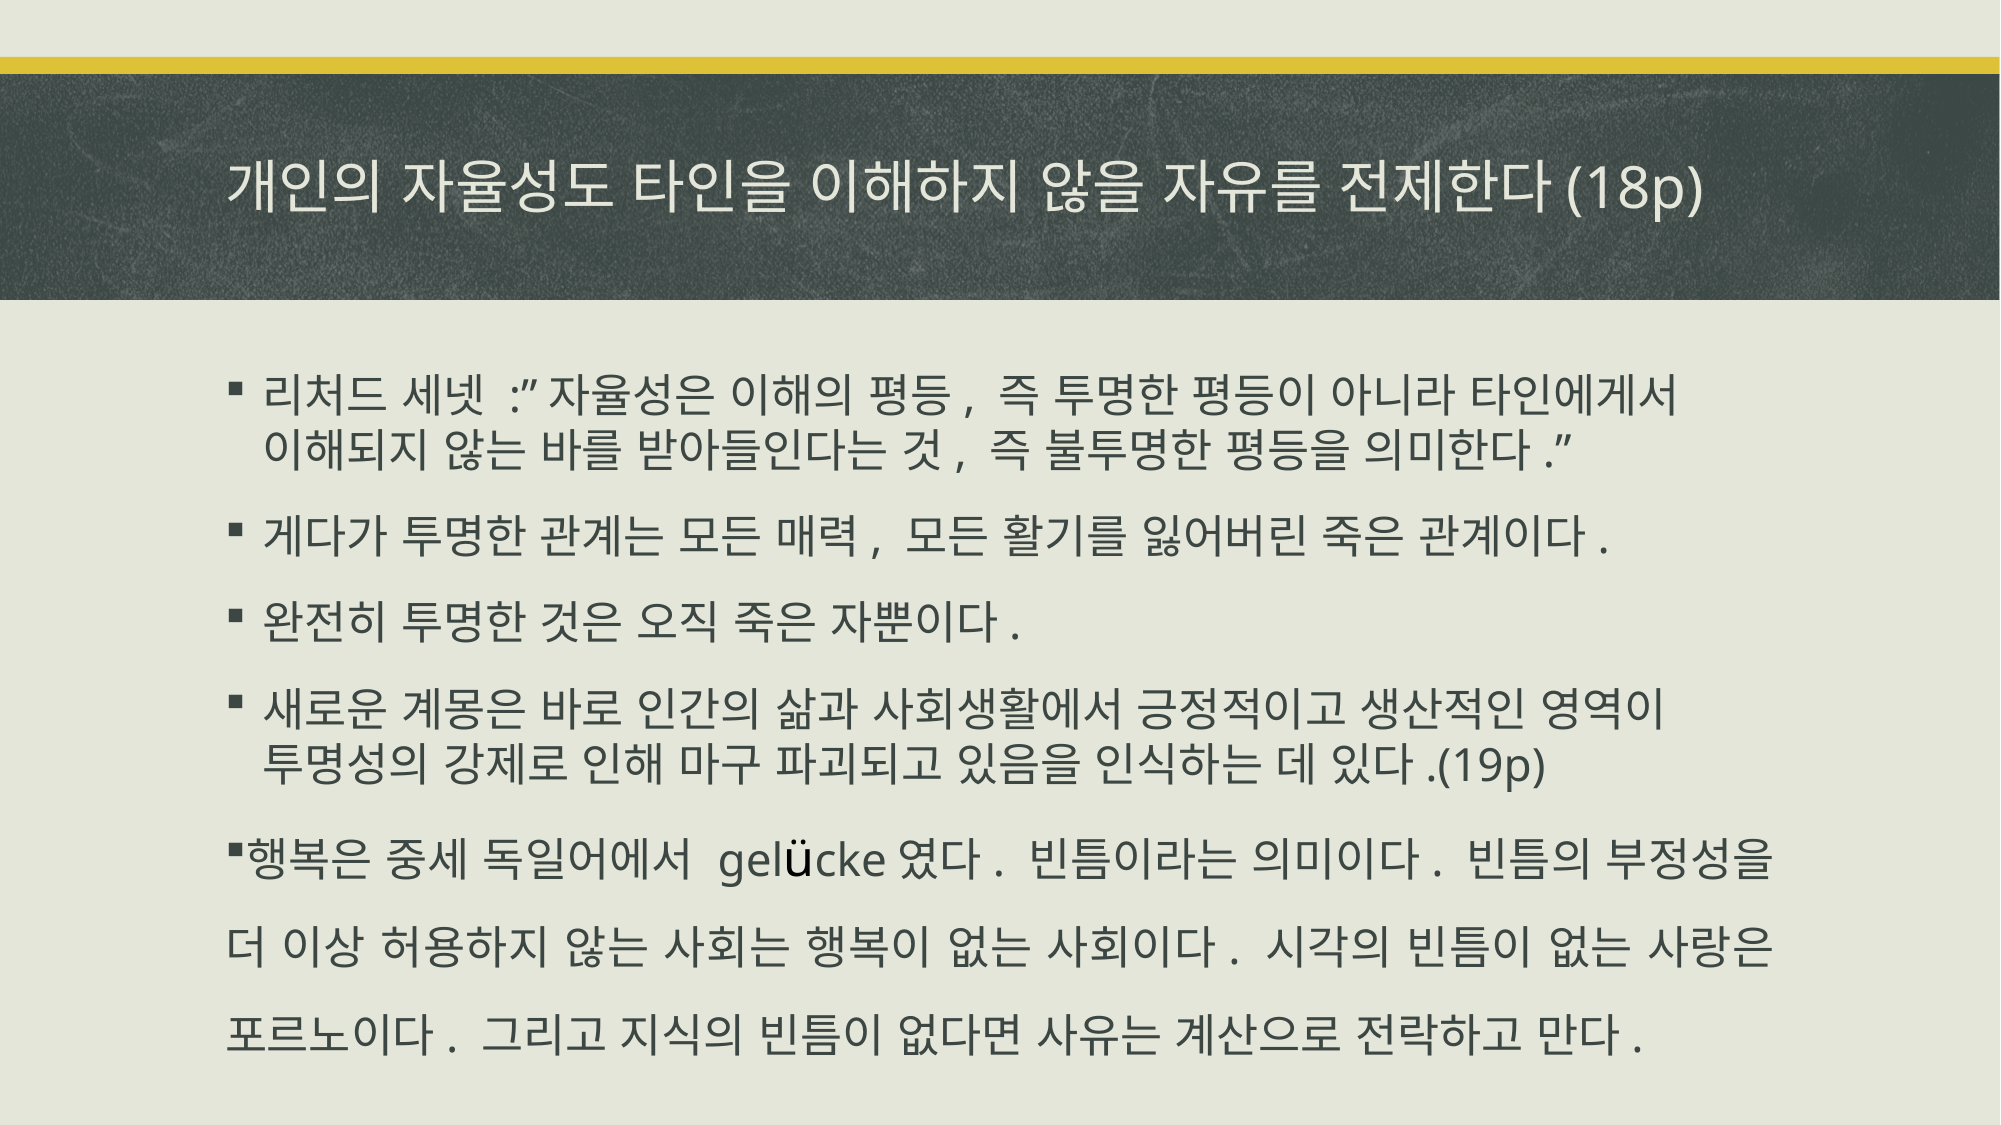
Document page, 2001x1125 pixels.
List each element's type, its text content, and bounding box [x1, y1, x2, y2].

picture [0, 74, 2000, 300]
title 개인의 자율성도 타인을 이해하지 않을 자유를 전제한다(18p) [210, 76, 1790, 300]
list 리처드 세넷 :”자율성은 이해의 평등, 즉 투명한 평등이 아니라 타인에게서 이해되지 않는 바를 받아들인다는 것, 즉 불투명한 평등을 의미한다.” 게다가 투명한 관계는 모든 매력, 모든 활기를 잃어버린 죽은 관계이다. 완전히 투명한 것은 오직 죽은 자뿐이다. 새로운 계몽은 바로 인간의 삶과 사회생활에서 긍정적이고 생산적인 영역이 투명성의 강제로 인해 마구 파괴되고 있음을 인식하는 데 있다.(19p) 행복은 중세 독일어에서 gelücke였다. 빈틈이라는 의미이다. 빈틈의 부정성을 더 이상 허용하지 않는 사회는 행복이 없는 사회이다. 시각의 빈틈이 없는 사랑은 포르노이다. 그리고 지식의 빈틈이 없다면 사유는 계산으로 전락하고 만다. [210, 359, 1790, 1097]
